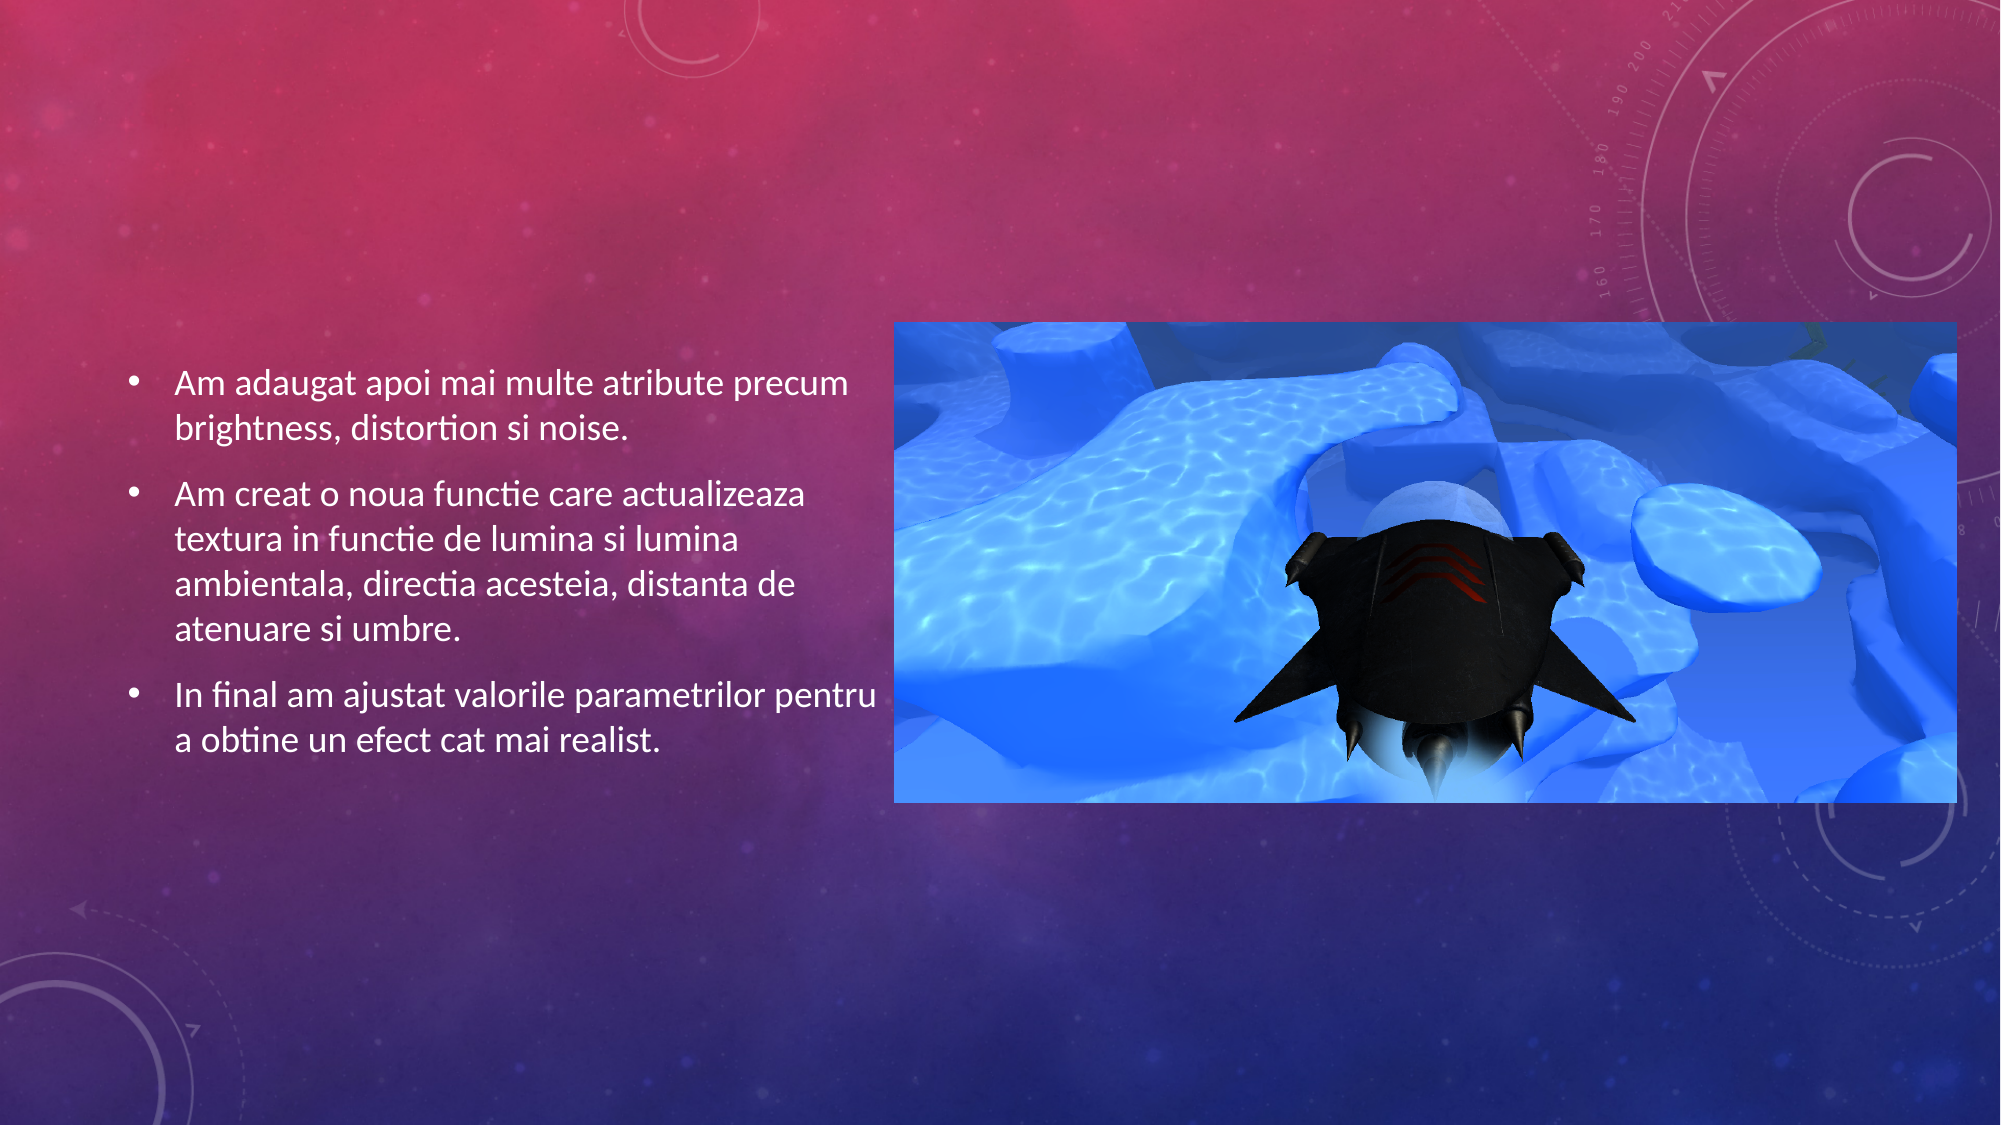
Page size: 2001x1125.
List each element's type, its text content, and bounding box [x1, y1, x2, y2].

list Am adaugat apoi mai multe atribute precum brightness, distortion si noise. Am creat o noua functie care actualizeaza textura in functie de lumina si lumina ambientala, directia acesteia, distanta de atenuare si umbre. In final am ajustat valorile parametrilor pentru a obtine un efect cat mai realist. [112, 292, 932, 892]
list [894, 322, 1957, 803]
picture [0, 0, 2001, 1125]
